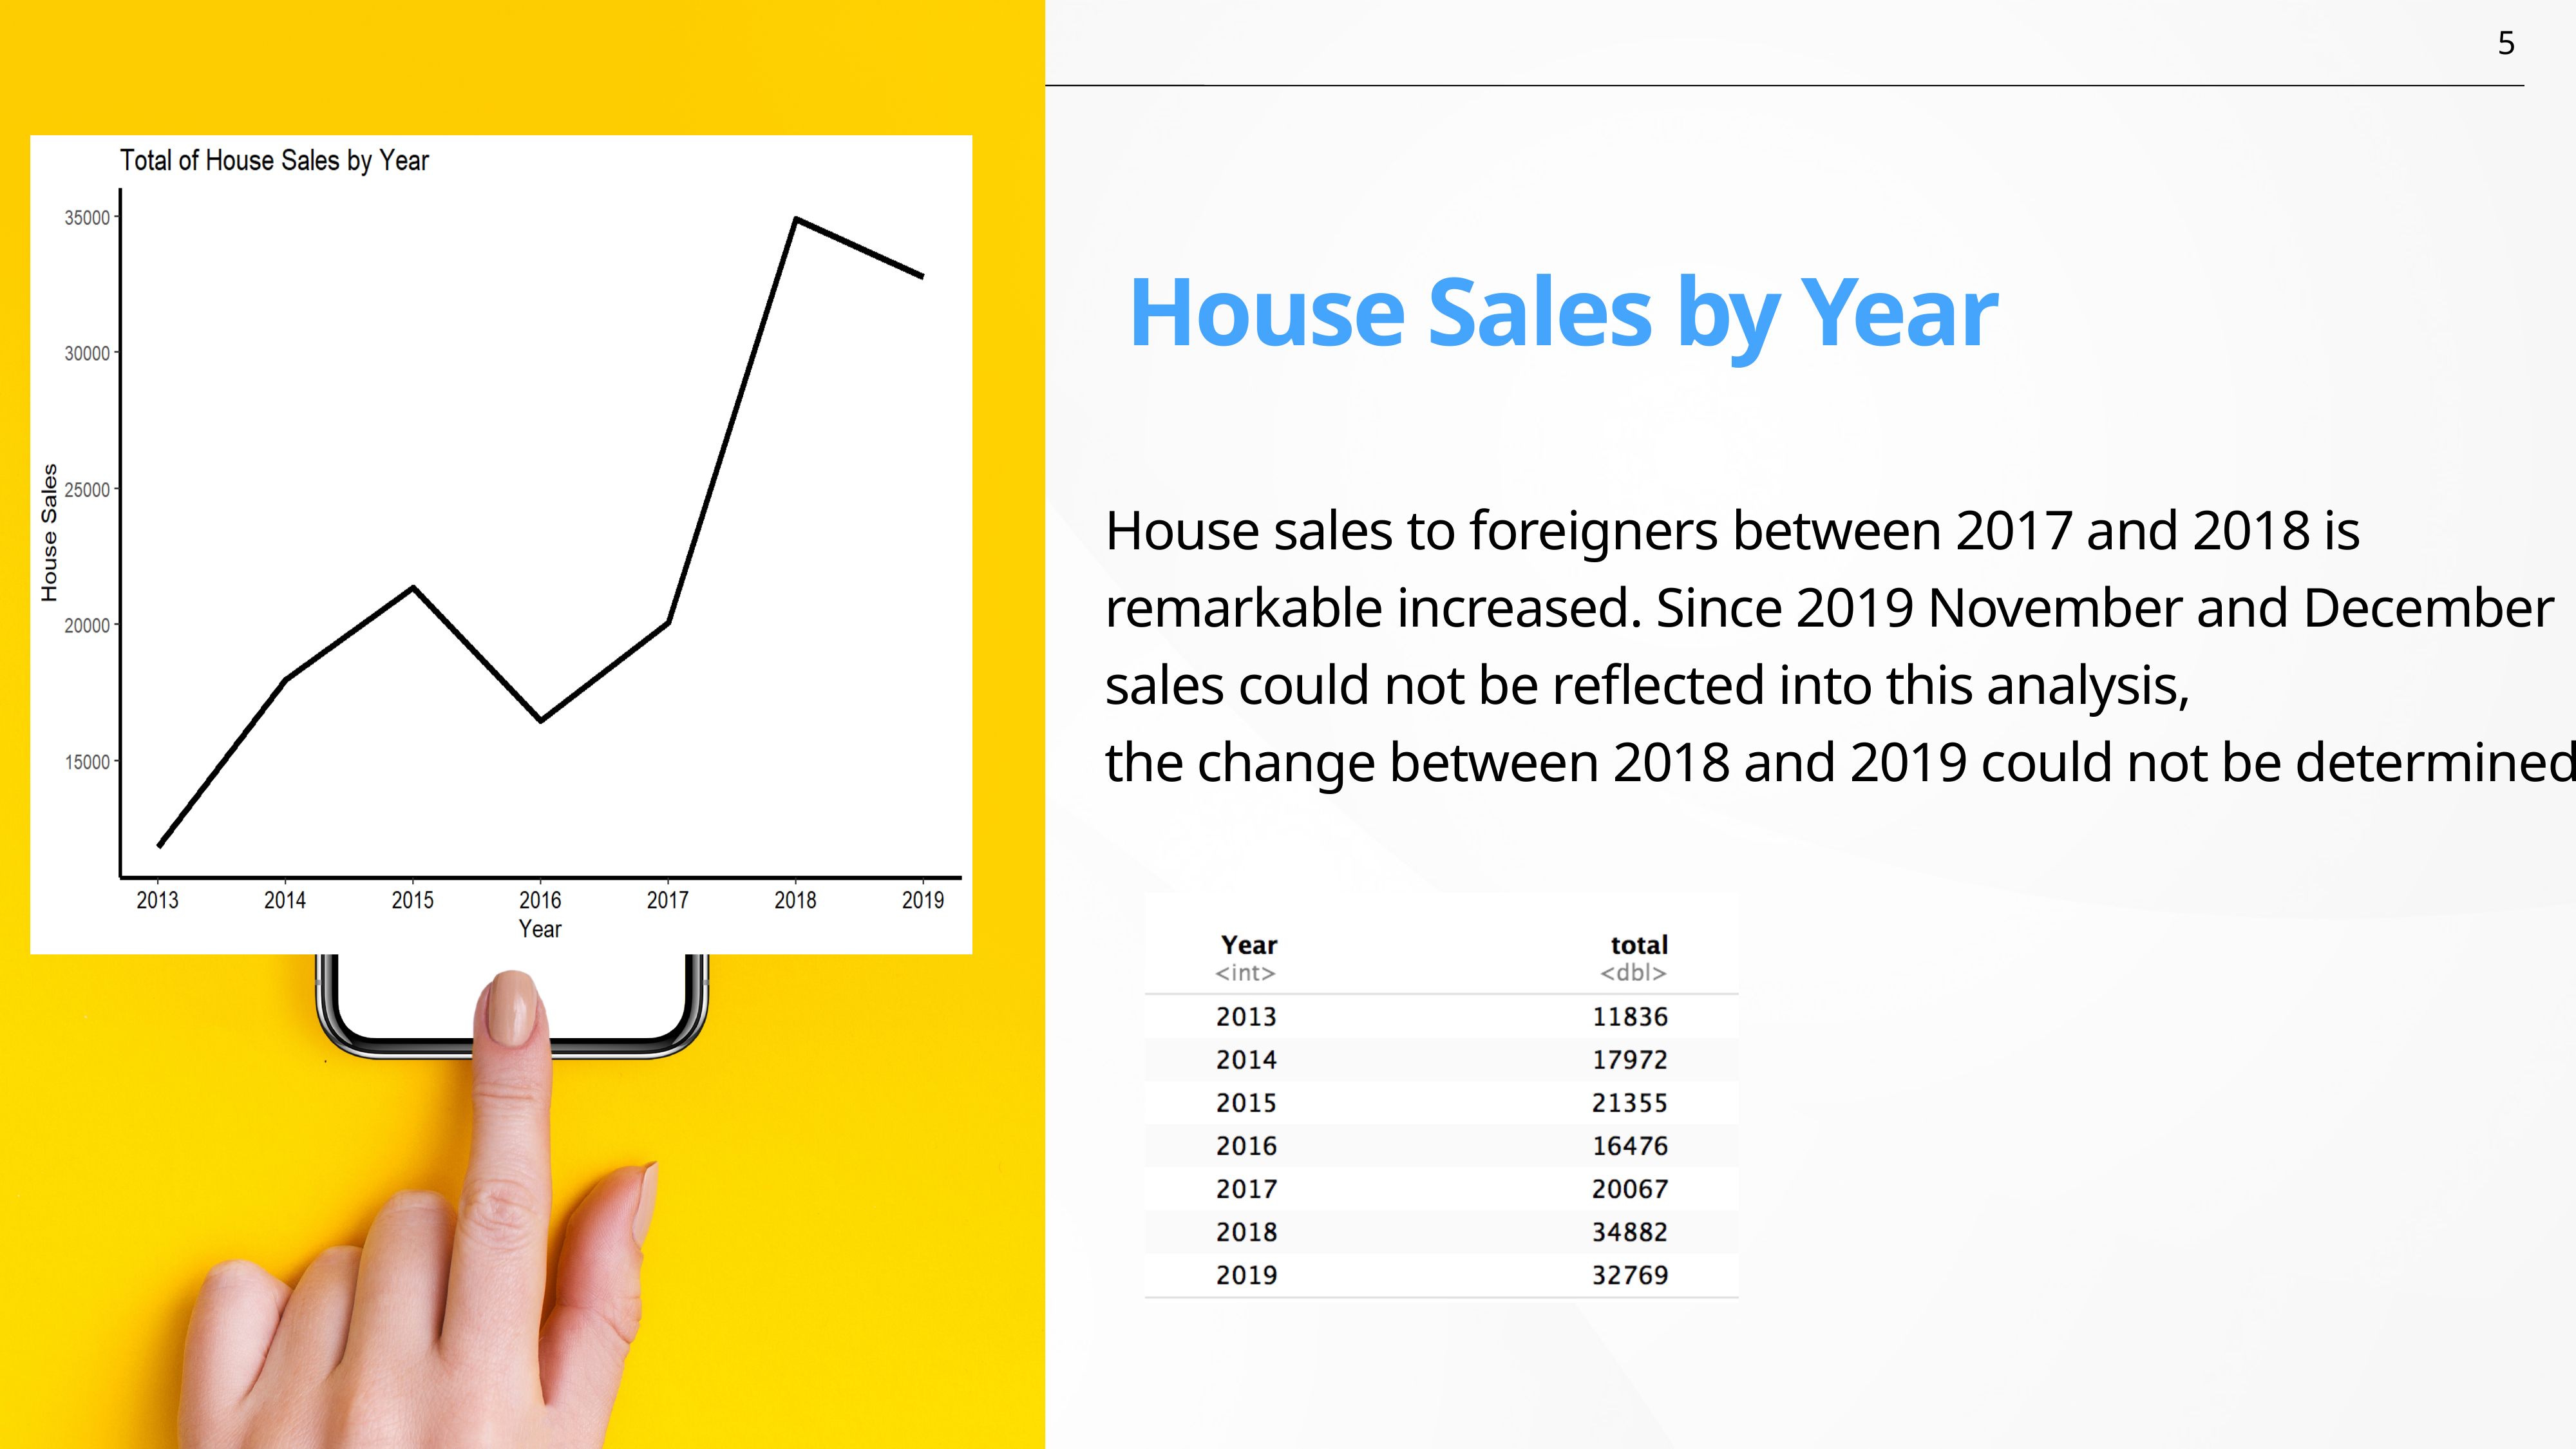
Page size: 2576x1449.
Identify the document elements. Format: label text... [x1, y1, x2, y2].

picture [0, 0, 1046, 1449]
slide_number 5 [2470, 17, 2524, 71]
text_box House Sales by Year [1118, 243, 2009, 372]
picture [1144, 893, 1739, 1303]
text_box House sales to foreigners between 2017 and 2018 is remarkable increased. Since 2019 November and December sales could not be reflected into this analysis, the change between 2018 and 2019 could not be determined. [1097, 475, 2576, 800]
